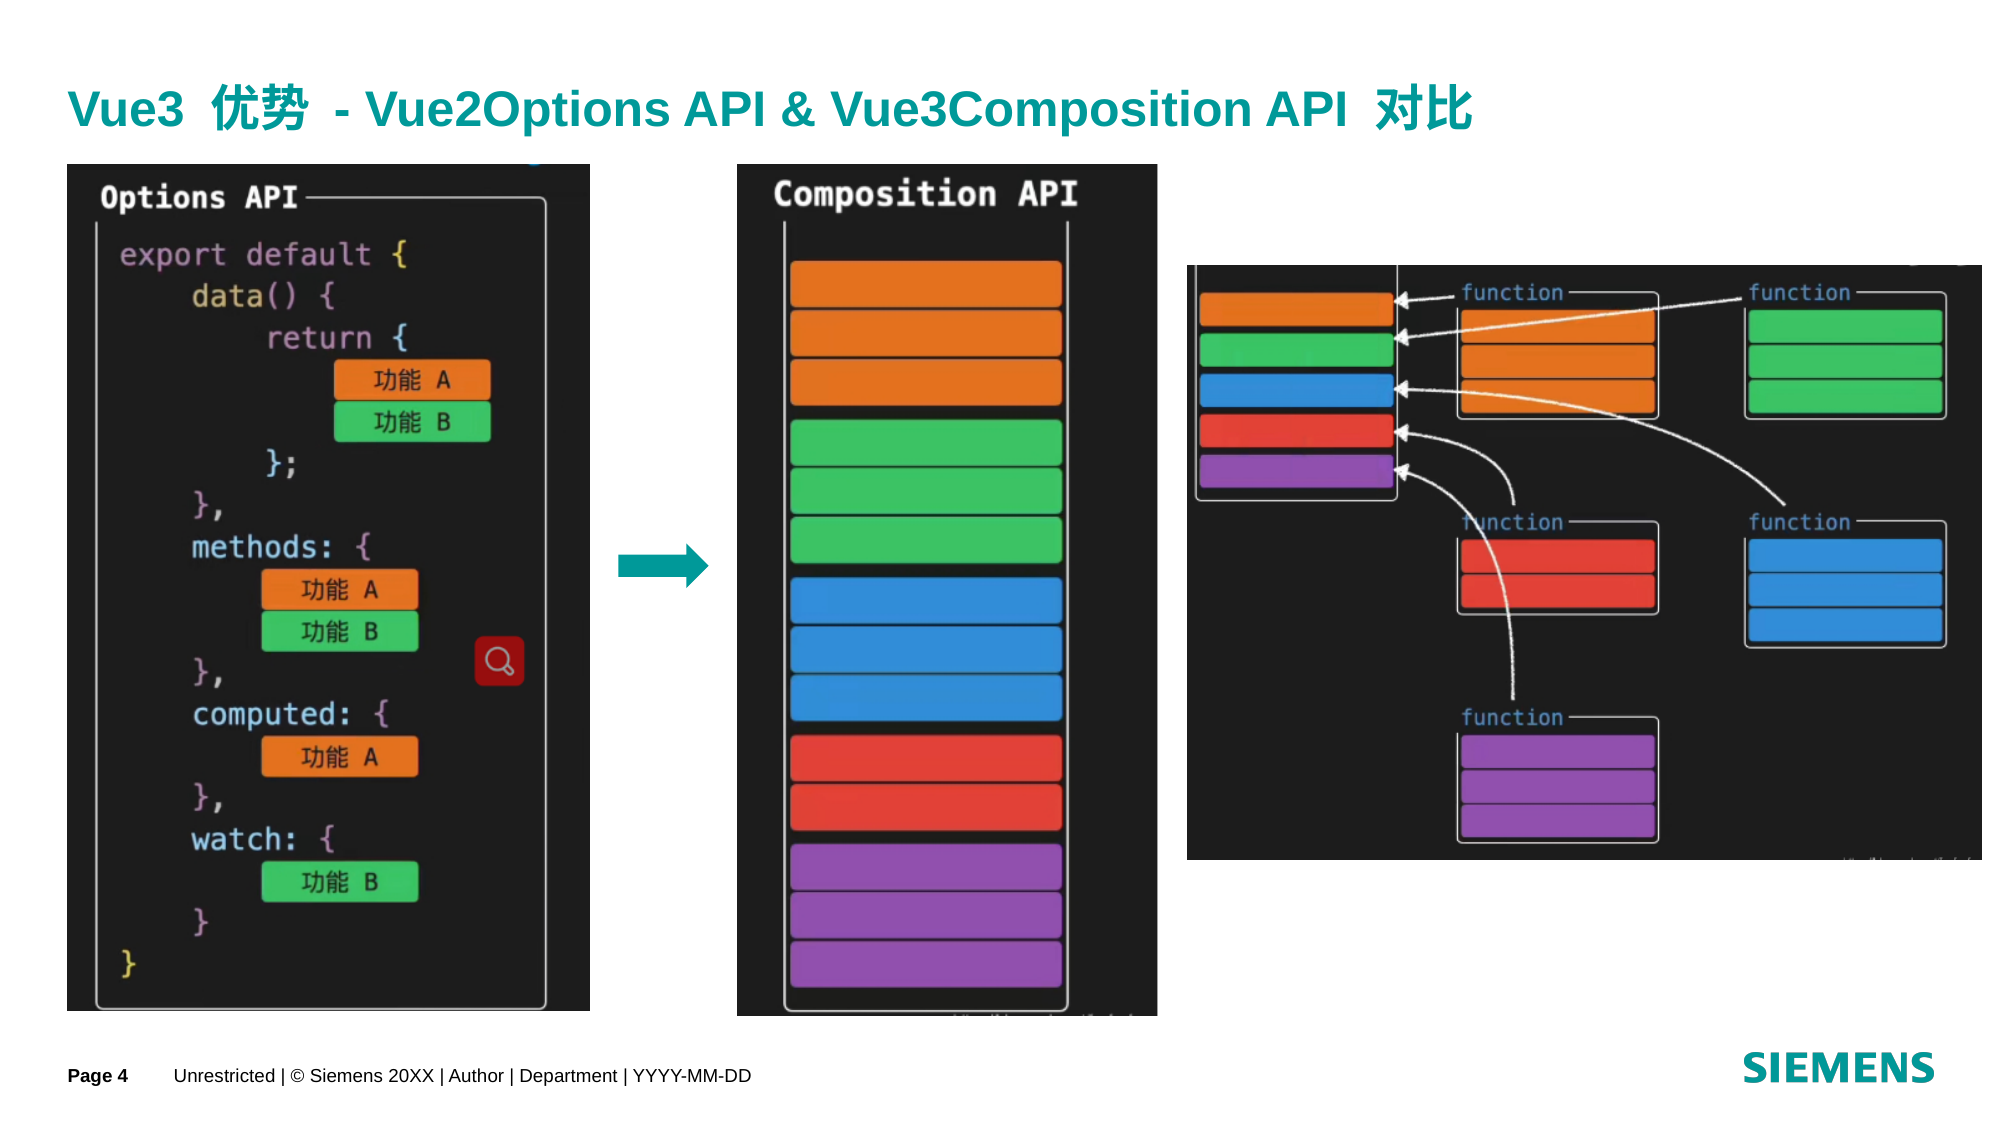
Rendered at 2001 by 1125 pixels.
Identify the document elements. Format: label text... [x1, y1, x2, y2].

footer Unrestricted | © Siemens 20XX | Author | Department | YYYY-MM-DD [174, 1035, 1686, 1125]
picture [1186, 265, 1982, 860]
text_box [617, 540, 711, 591]
picture [736, 164, 1159, 1016]
picture [67, 164, 590, 1011]
title Vue3 优势 - Vue2Options API & Vue3Composition API 对比 [67, 30, 1686, 141]
picture [1744, 1052, 1934, 1083]
slide_number Page [67, 1035, 174, 1125]
